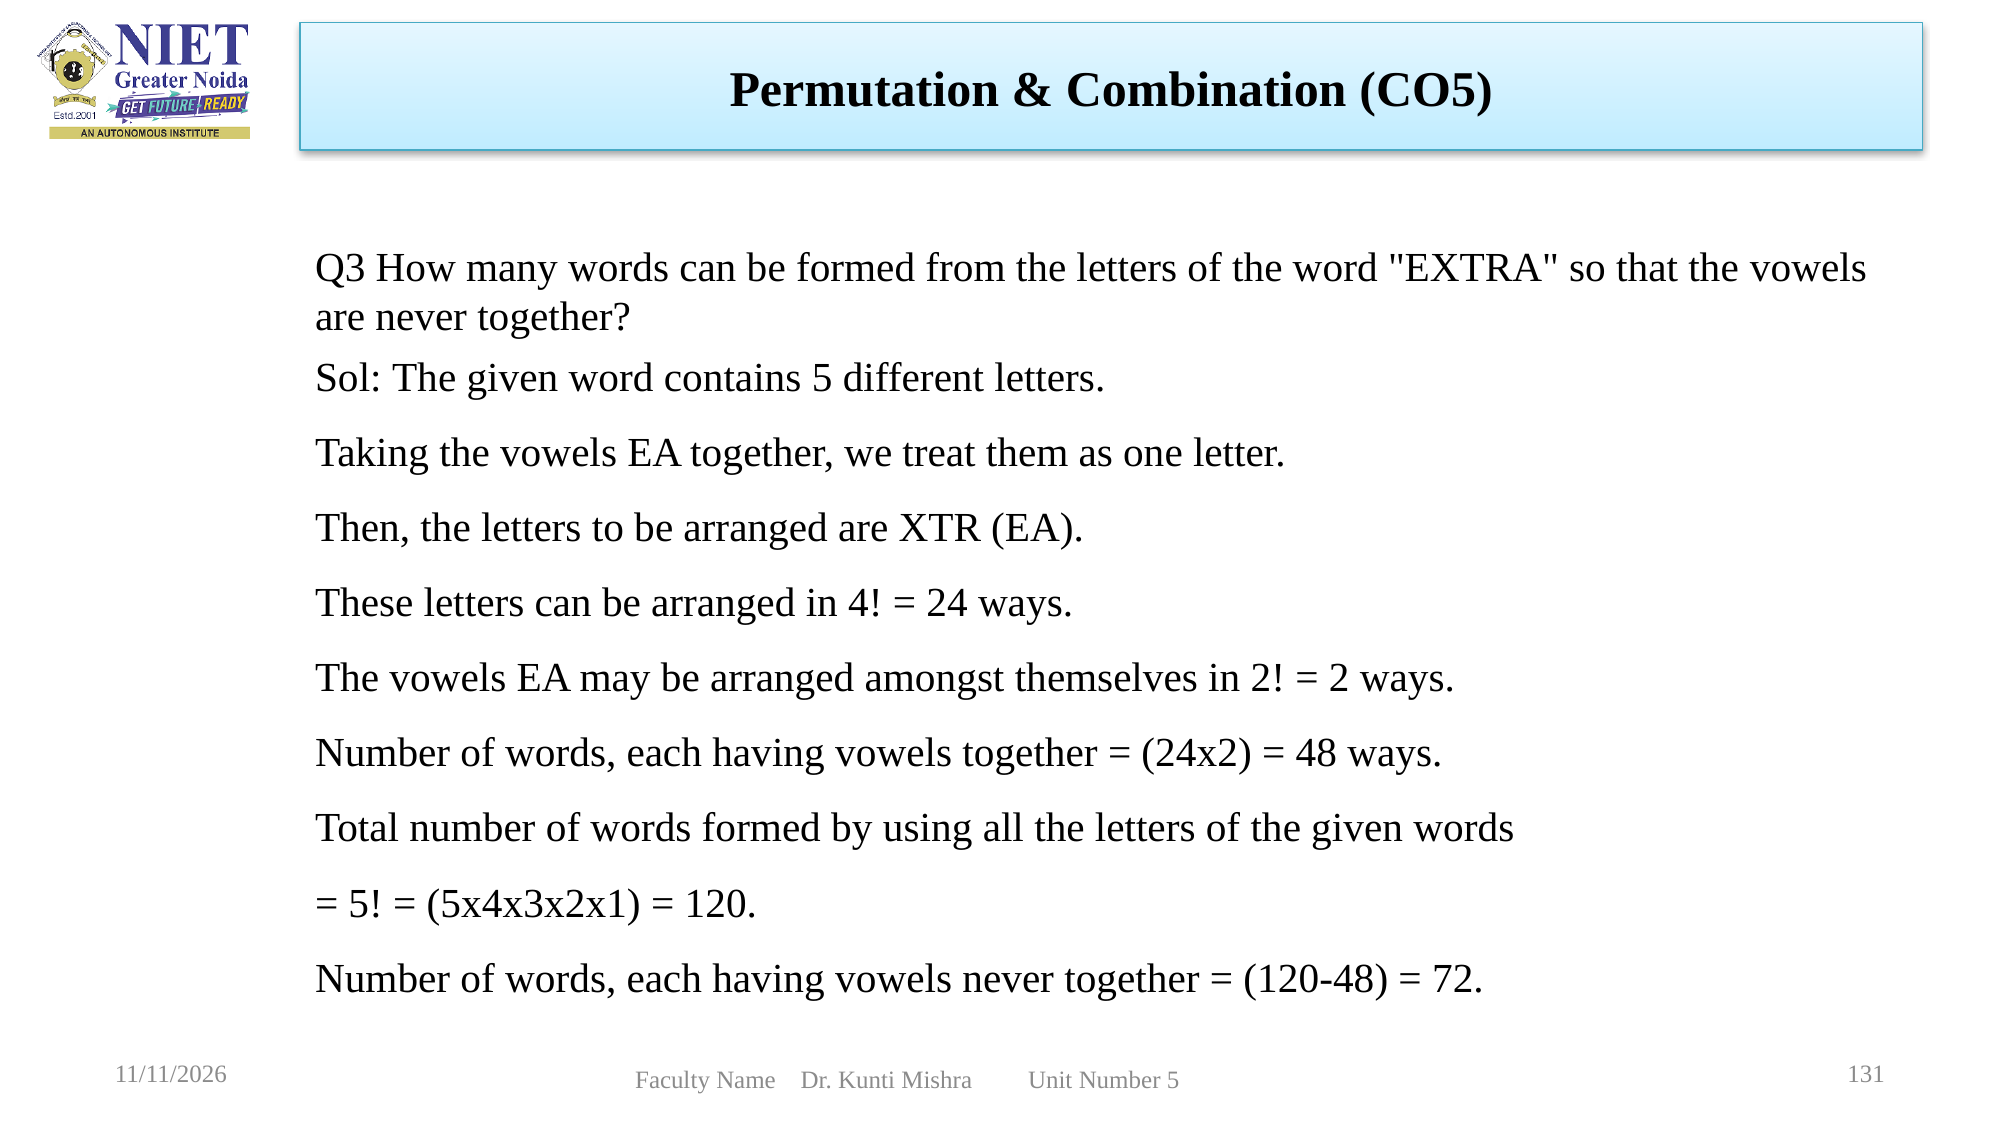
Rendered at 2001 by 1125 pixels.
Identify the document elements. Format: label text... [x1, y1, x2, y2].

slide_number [99, 1042, 567, 1103]
picture [37, 22, 251, 139]
slide_number 131 [1433, 1042, 1900, 1103]
subtitle Q3 How many words can be formed from the letters of the word "EXTRA" so that the vowels are never together? Sol: The given word contains 5 different letters. Taking the vowels EA together, we treat them as one letter. Then, the letters to be arranged are XTR (EA). These letters can be arranged in 4! = 24 ways. The vowels EA may be arranged amongst themselves in 2! = 2 ways. Number of words, each having vowels together = (24x2) = 48 ways. Total number of words formed by using all the letters of the given words = 5! = (5x4x3x2x1) = 120. Number of words, each having vowels never together = (120-48) = 72. [298, 230, 1925, 1013]
title Permutation & Combination (CO5) [299, 22, 1923, 151]
footer Faculty Name Dr. Kunti Mishra Unit Number 5 [332, 1054, 1433, 1103]
